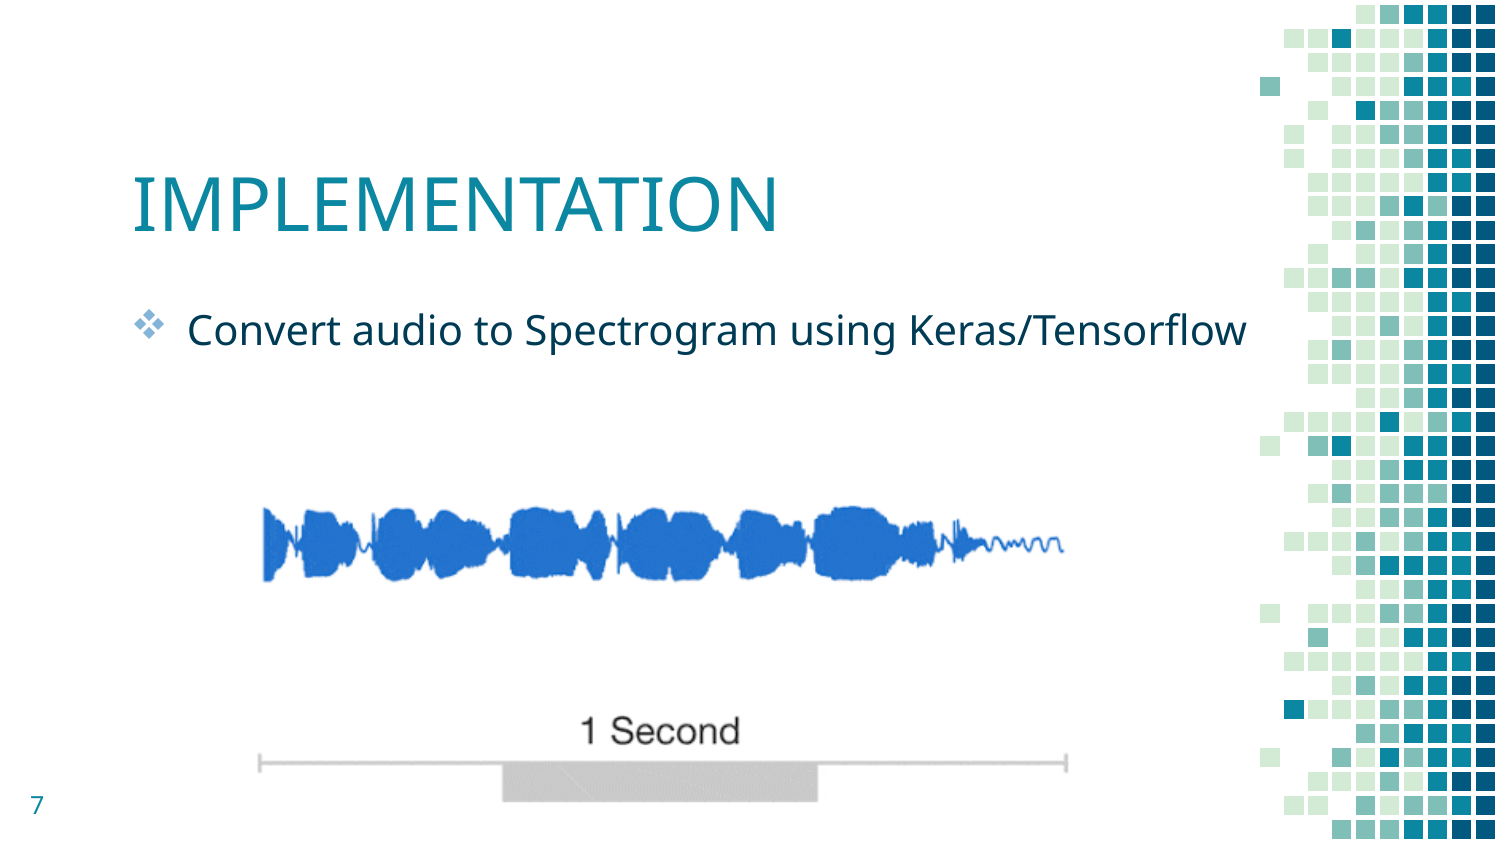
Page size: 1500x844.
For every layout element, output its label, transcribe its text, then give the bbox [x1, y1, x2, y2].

list Convert audio to Spectrogram using Keras/Tensorflow [96, 289, 1274, 475]
title IMPLEMENTATION [117, 121, 1227, 262]
slide_number 7 [15, 774, 105, 839]
picture [256, 390, 1070, 804]
